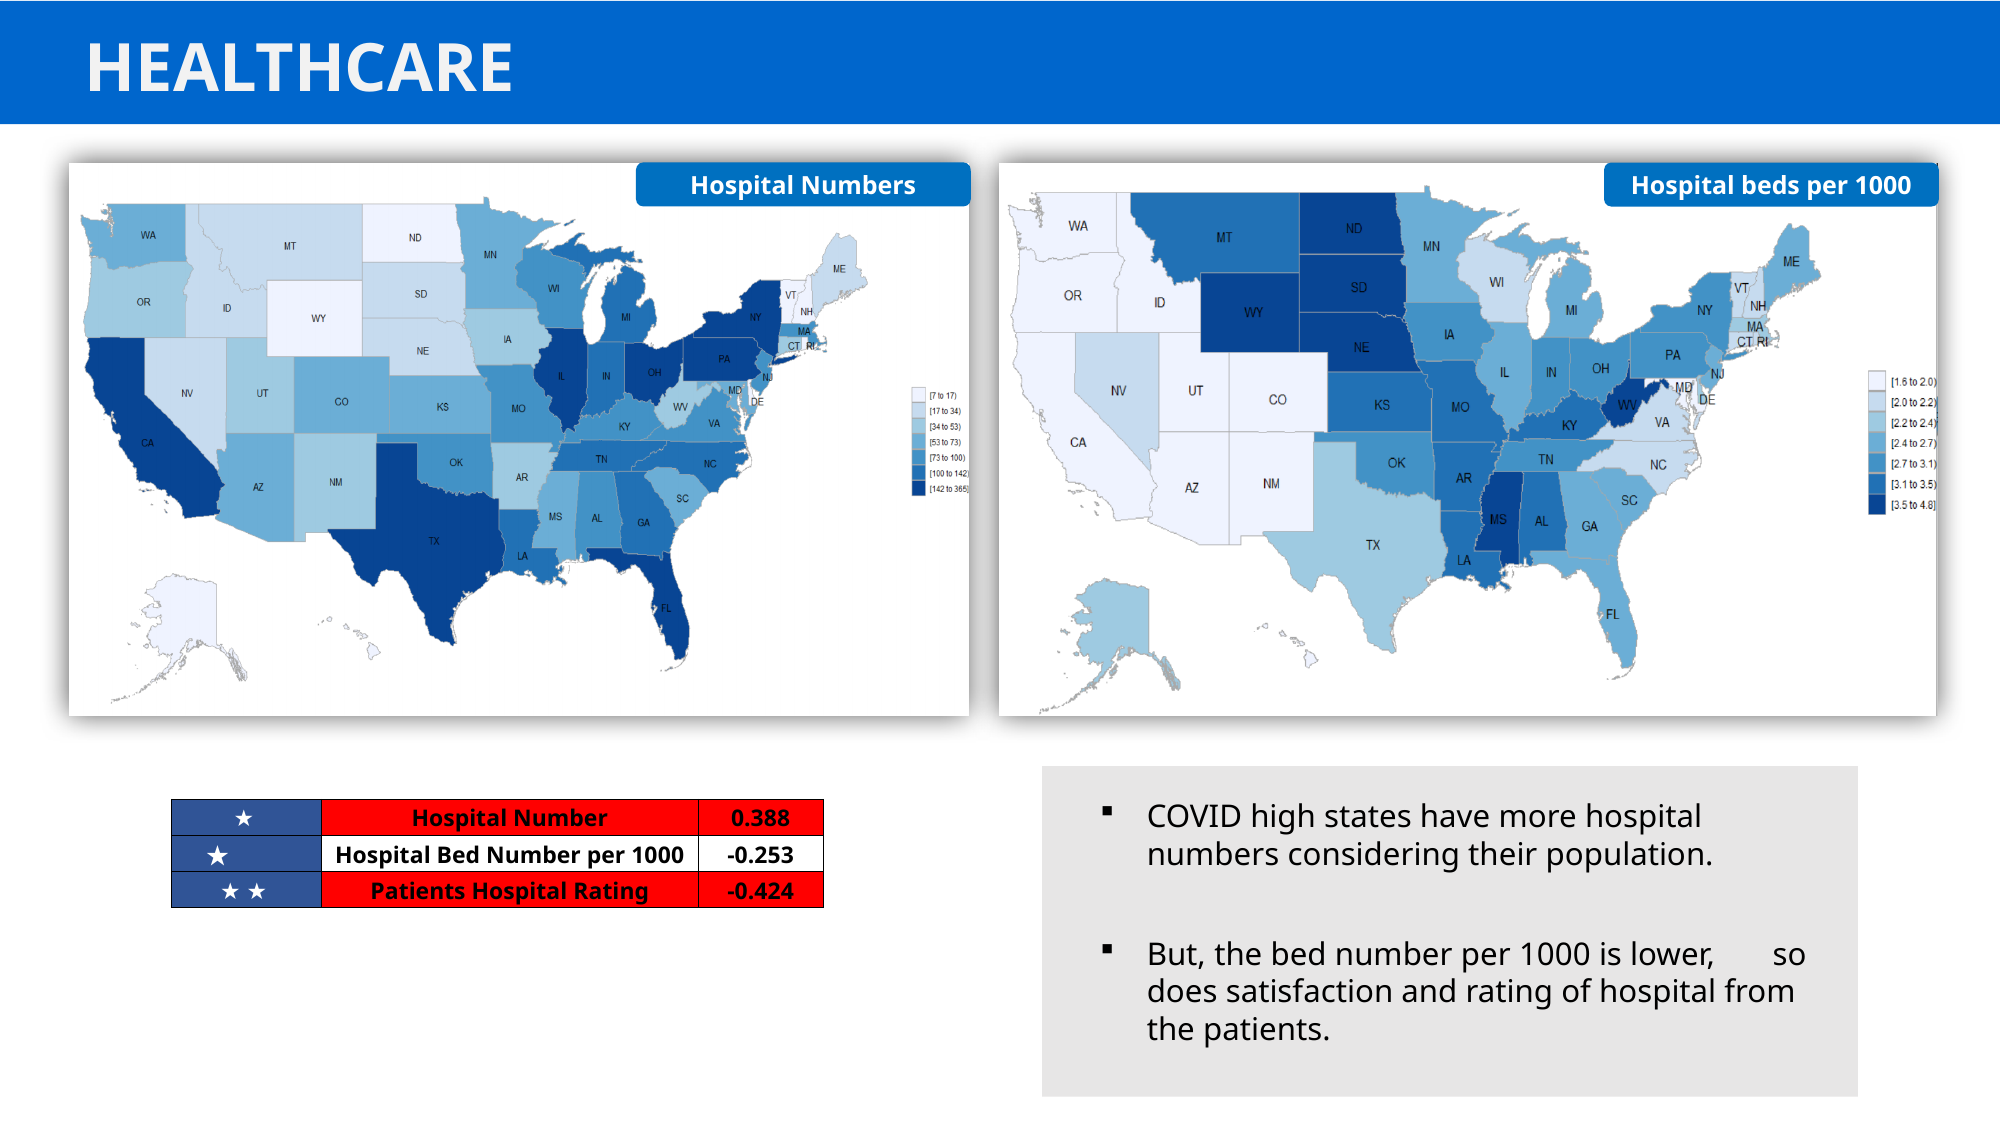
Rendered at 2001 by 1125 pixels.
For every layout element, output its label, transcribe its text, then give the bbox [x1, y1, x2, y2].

picture [69, 163, 969, 716]
table_cell -0.253 [699, 836, 823, 871]
text_box Hospital Numbers [638, 161, 972, 206]
table_cell -0.424 [699, 872, 823, 907]
text_box COVID high states have more hospital numbers considering their population. But, the bed number per 1000 is lower, so does satisfaction and rating of hospital from the patients. [1085, 789, 1827, 1054]
table_header 0.388 [699, 800, 823, 835]
text_box [1042, 766, 1858, 1097]
text_box [0, 0, 2000, 125]
table_header ★ [172, 800, 321, 835]
table_cell ★ ★ [172, 872, 321, 907]
table_cell ★ [172, 836, 321, 871]
table_cell Patients Hospital Rating [322, 872, 698, 907]
picture [999, 163, 1938, 716]
table_cell Hospital Bed Number per 1000 [322, 836, 698, 871]
text_box HEALTHCARE [69, 42, 1324, 114]
table_header Hospital Number [322, 800, 698, 835]
